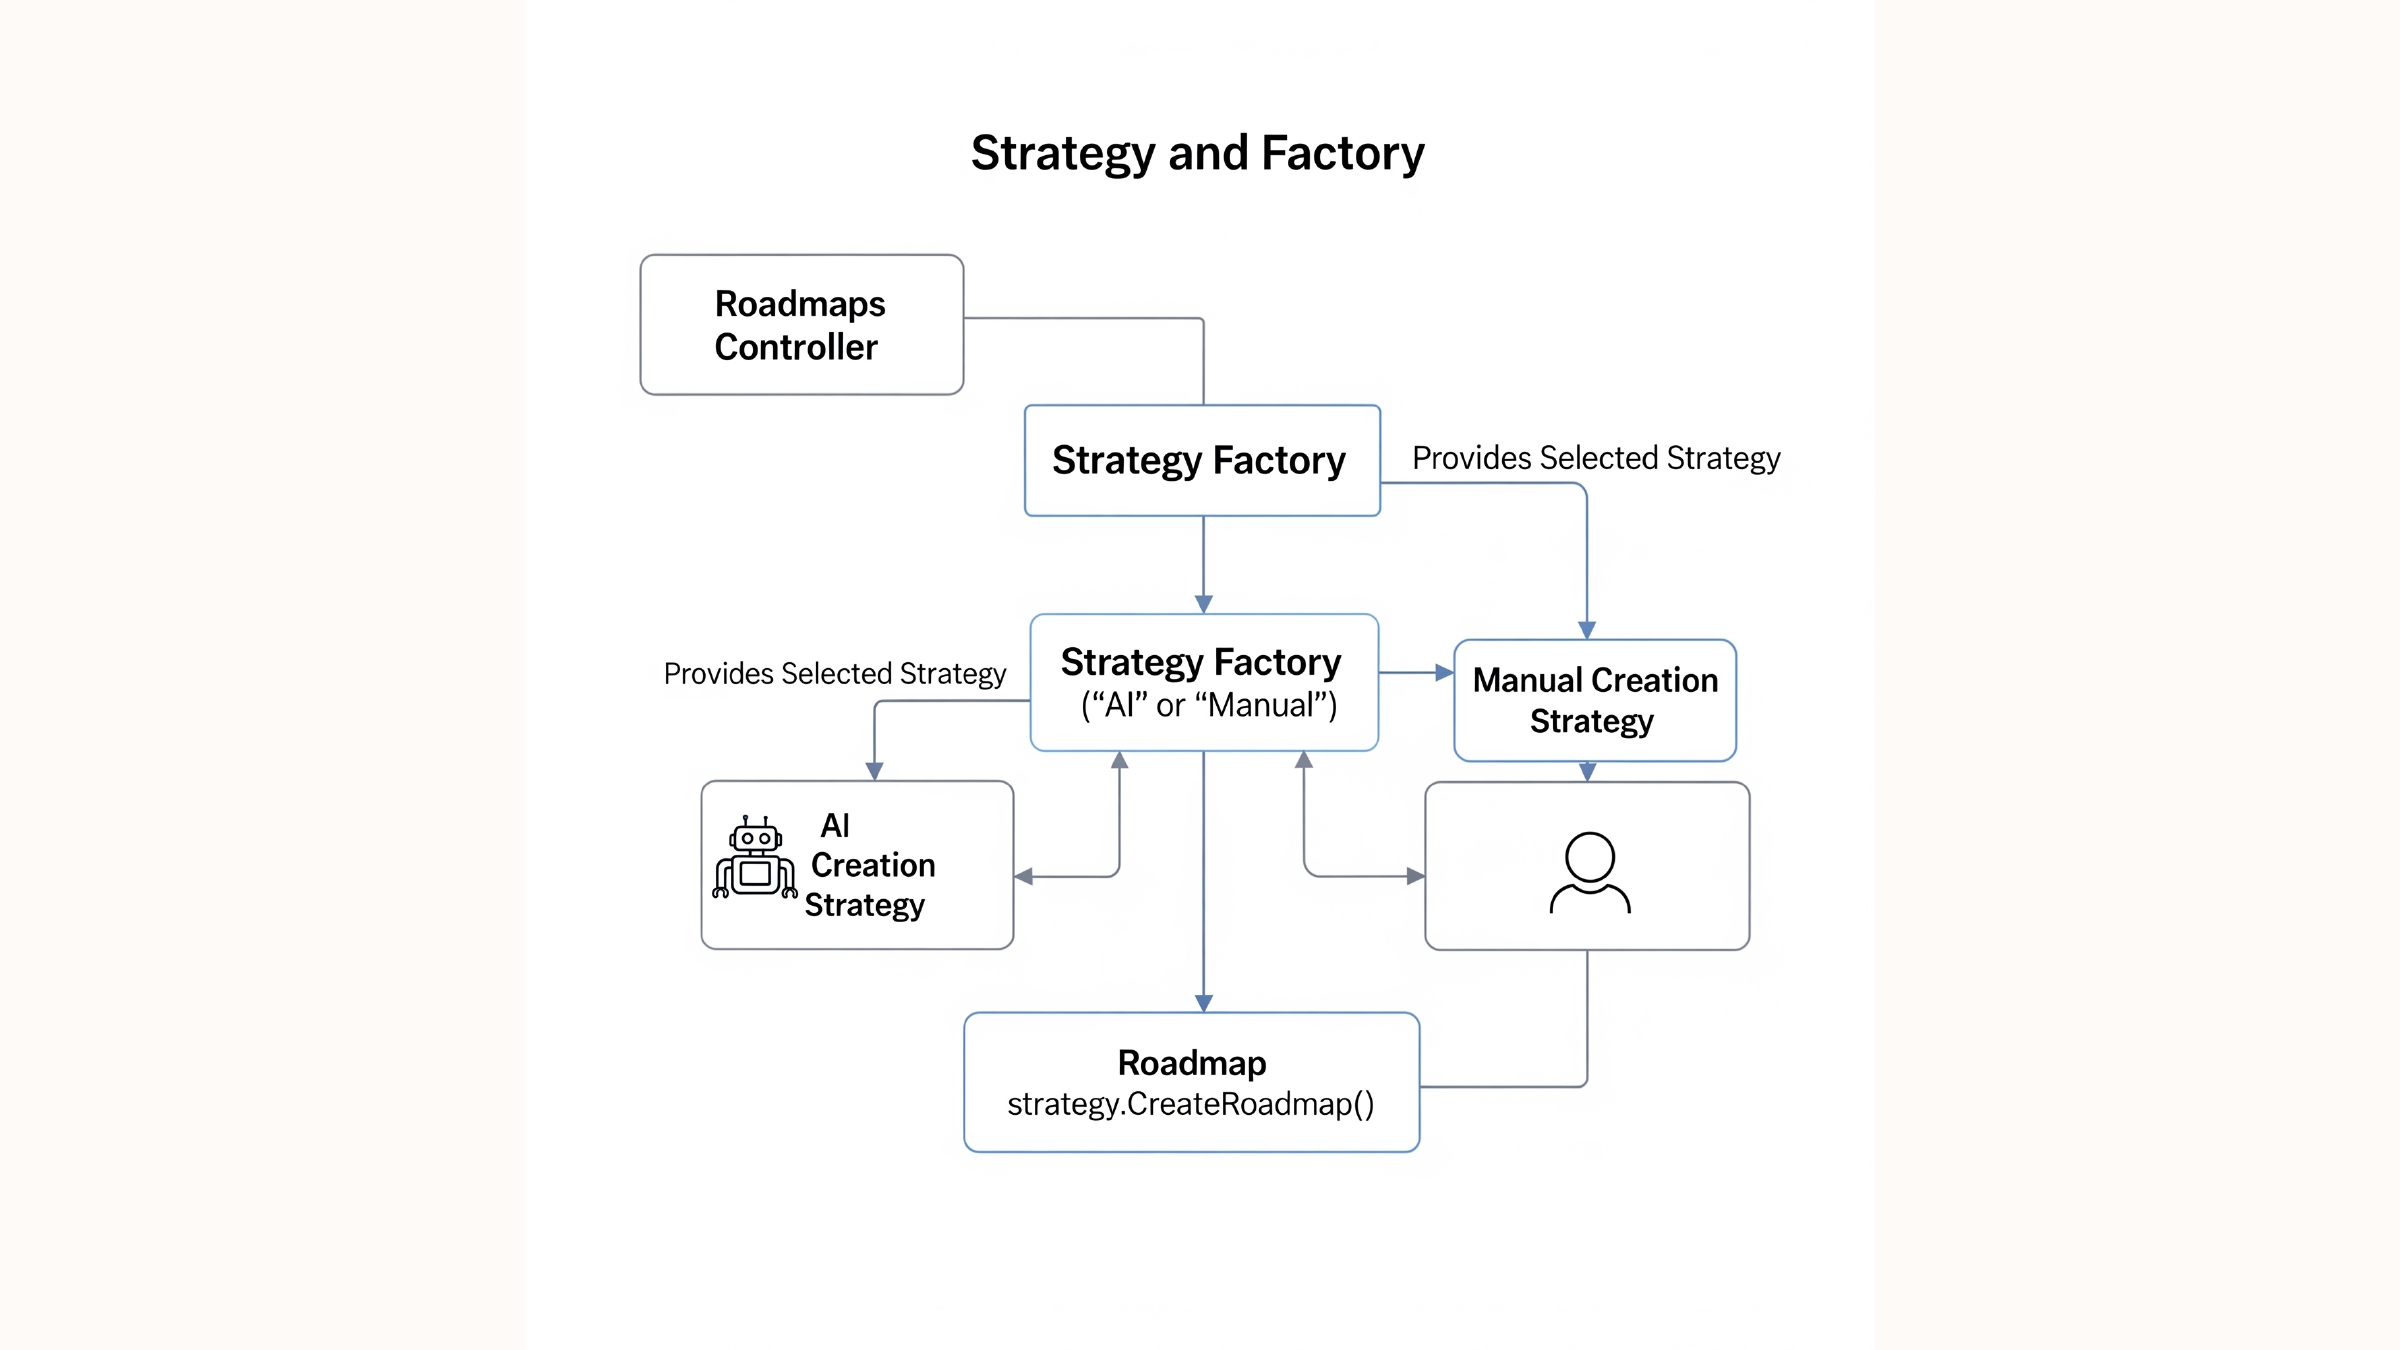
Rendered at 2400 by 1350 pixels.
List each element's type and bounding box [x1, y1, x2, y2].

picture [524, 0, 1875, 1350]
